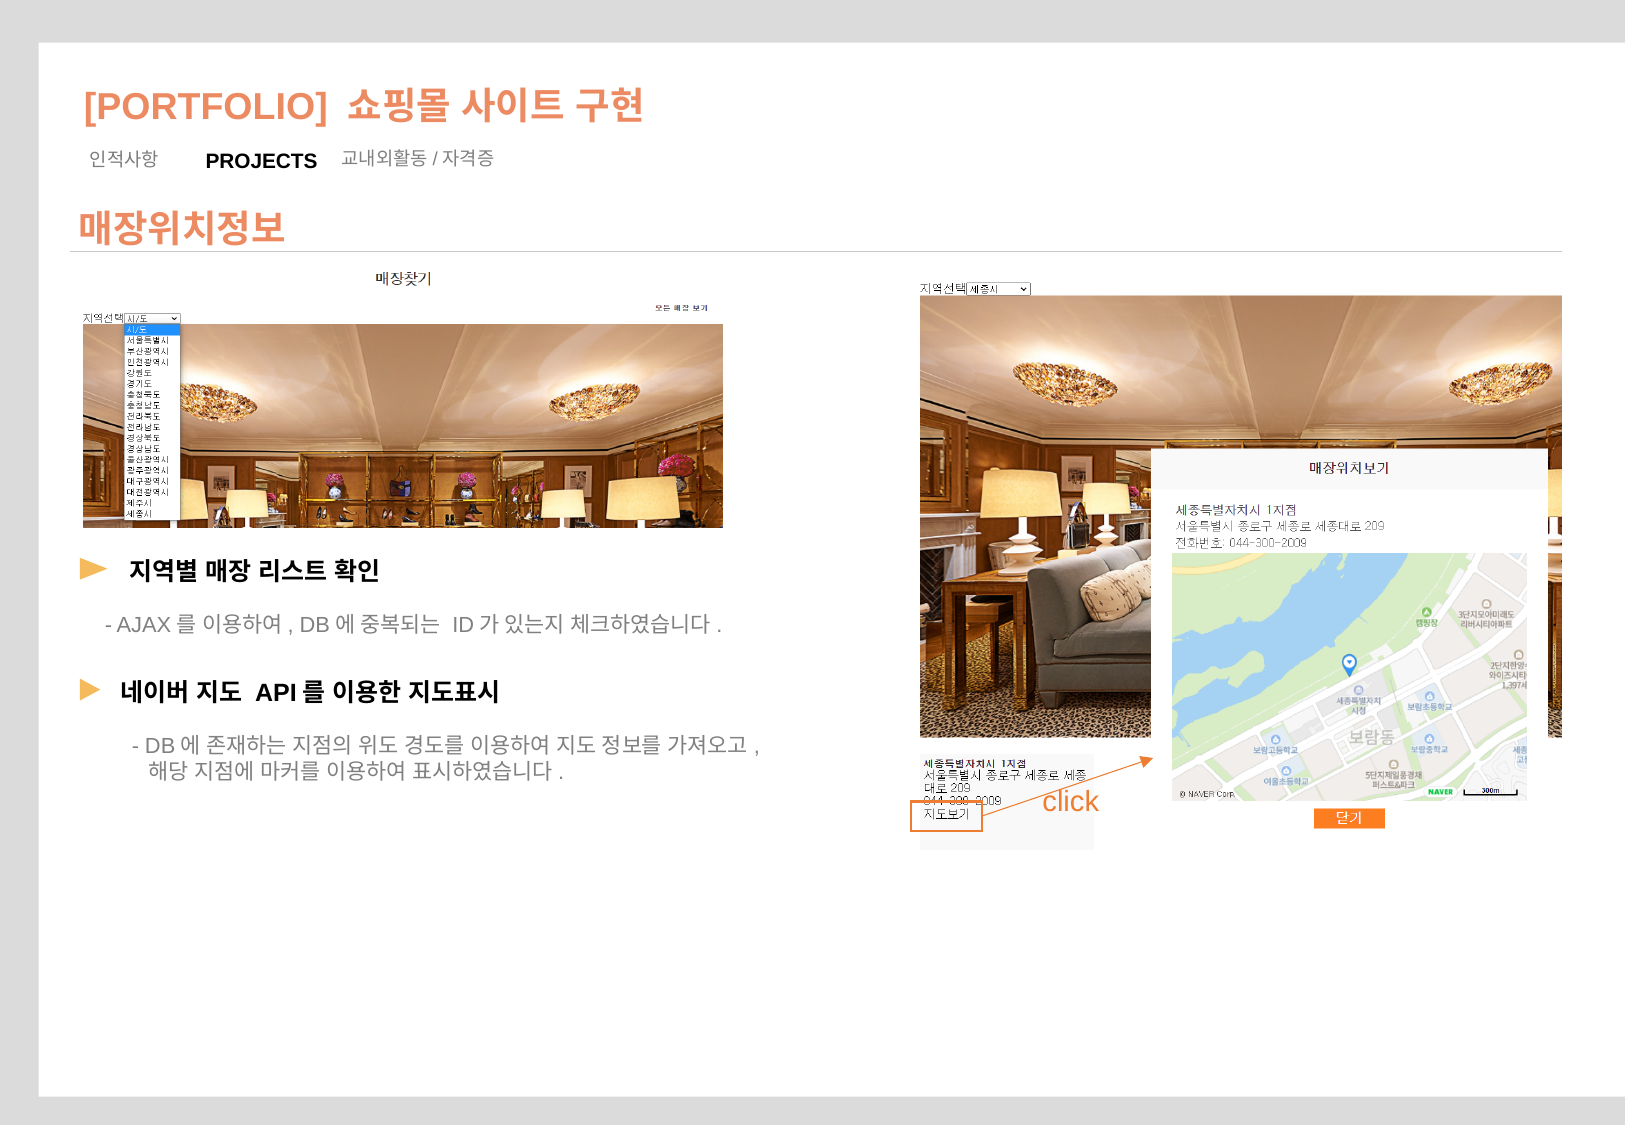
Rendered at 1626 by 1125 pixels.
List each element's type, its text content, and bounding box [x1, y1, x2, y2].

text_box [79, 669, 806, 792]
picture [69, 256, 736, 528]
text_box [38, 42, 1625, 1098]
text_box [910, 800, 915, 832]
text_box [57, 74, 692, 181]
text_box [981, 757, 1154, 816]
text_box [79, 548, 748, 645]
text_box 매장위치정보 [64, 197, 764, 258]
picture [915, 270, 1562, 850]
